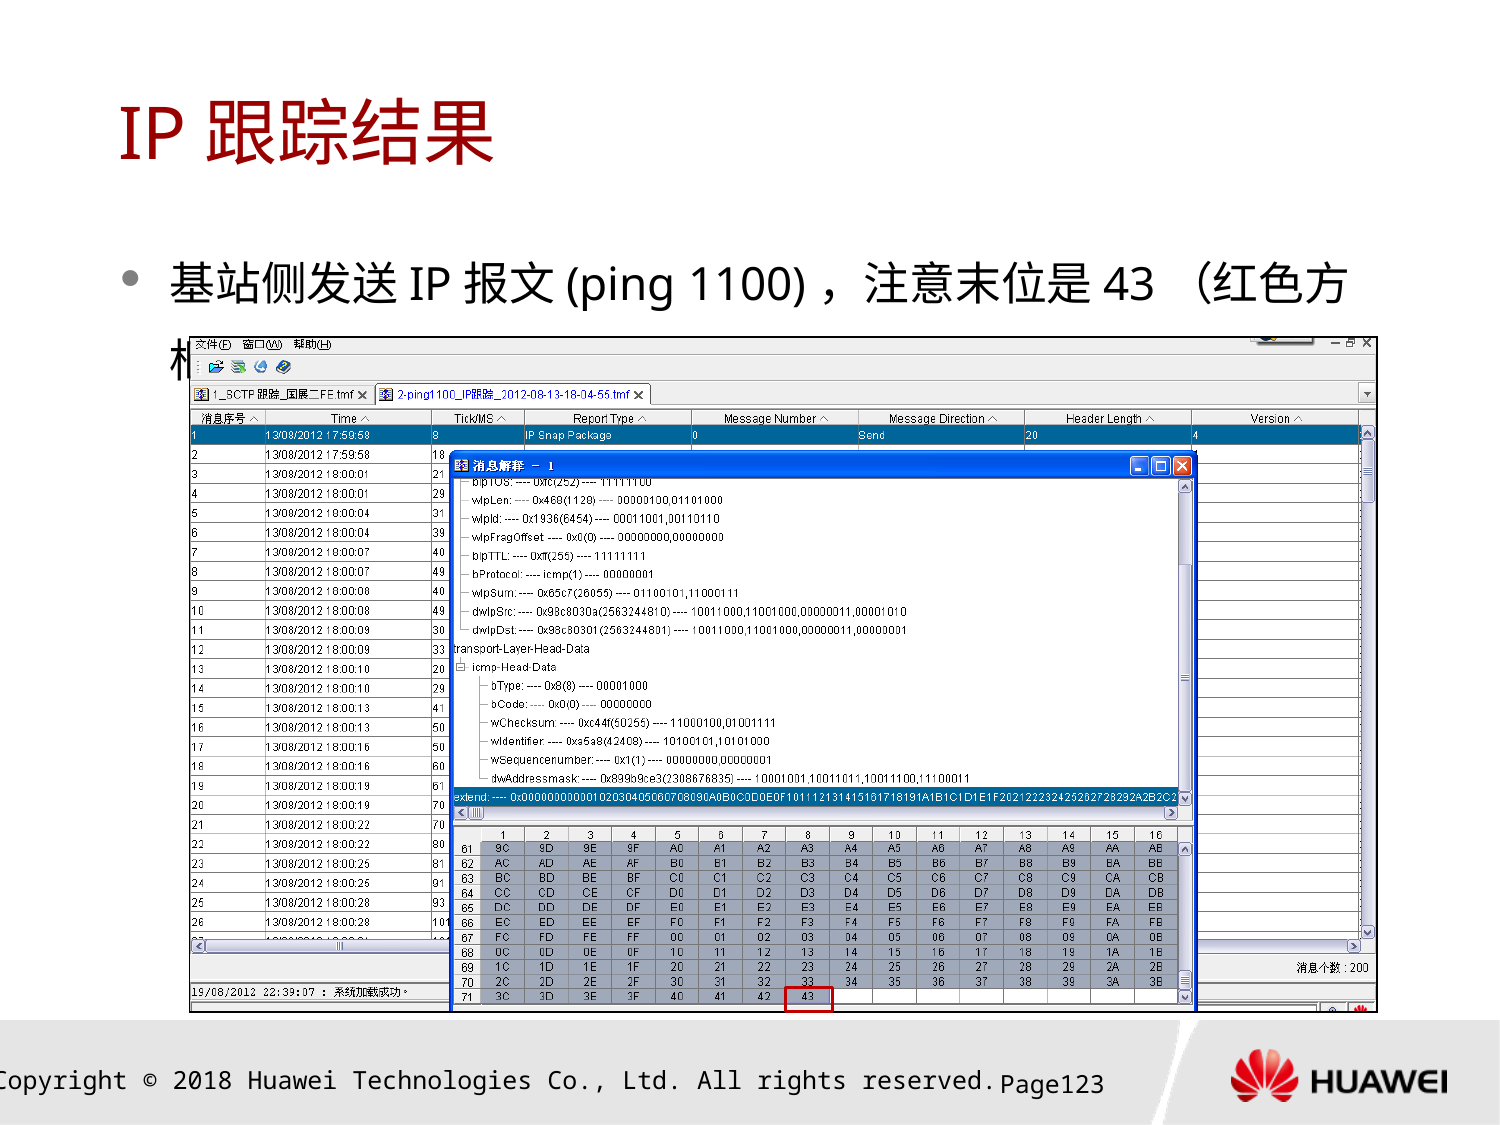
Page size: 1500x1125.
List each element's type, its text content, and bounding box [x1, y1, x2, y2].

title IP跟踪结果 [104, 58, 1374, 202]
picture [190, 337, 1377, 1012]
picture [0, 1020, 1500, 1125]
slide_number Page122 [999, 1070, 1250, 1125]
list 基站侧发送IP报文(ping 1100)，注意末位是43（红色方框） [106, 225, 1409, 915]
